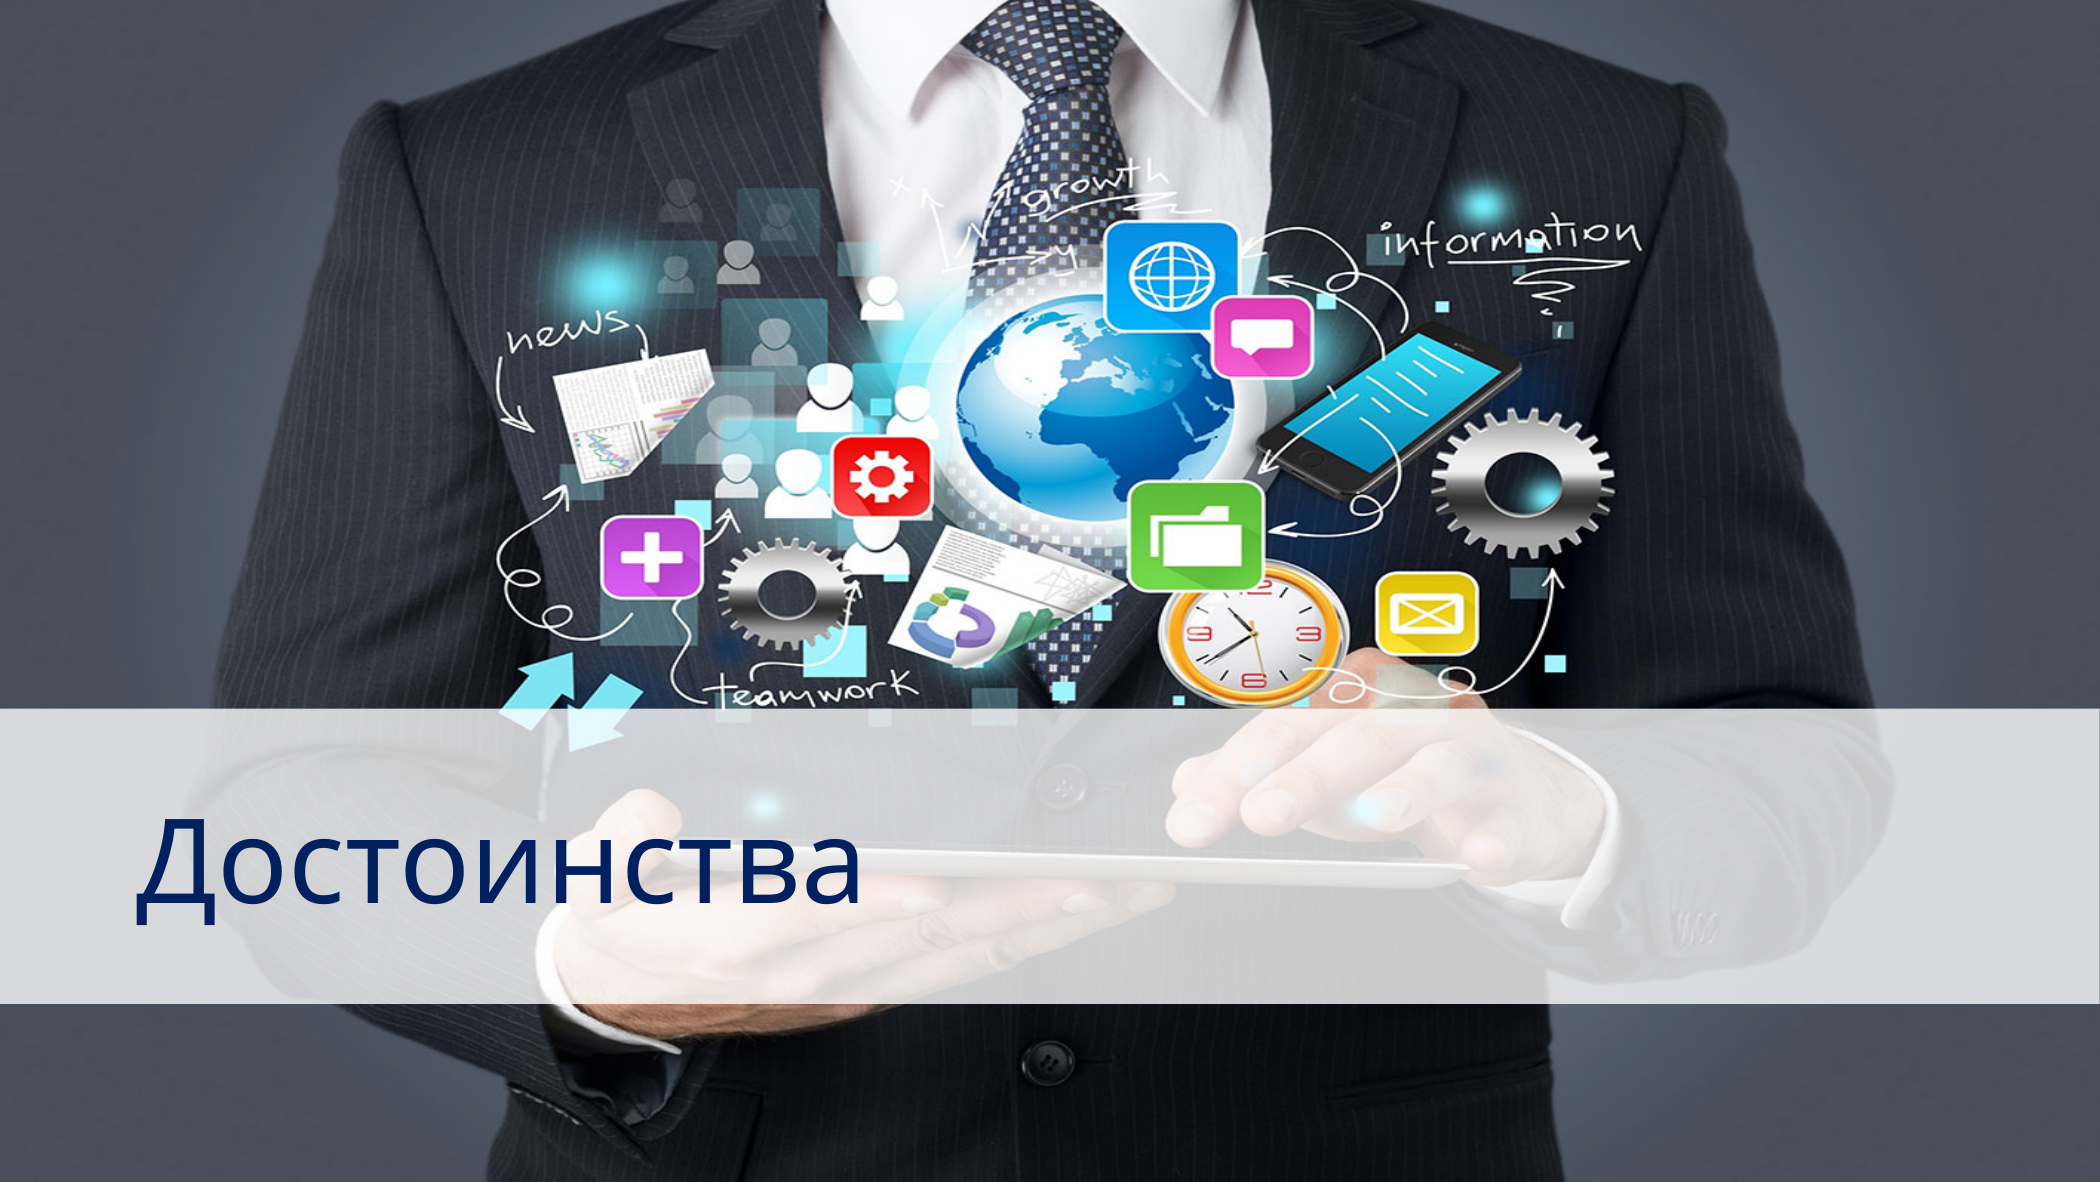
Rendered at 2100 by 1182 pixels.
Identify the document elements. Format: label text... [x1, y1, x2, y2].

picture [0, 0, 2100, 707]
picture [0, 1006, 2100, 1182]
title Достоинства [118, 708, 2100, 1004]
text_box [0, 707, 2100, 1006]
